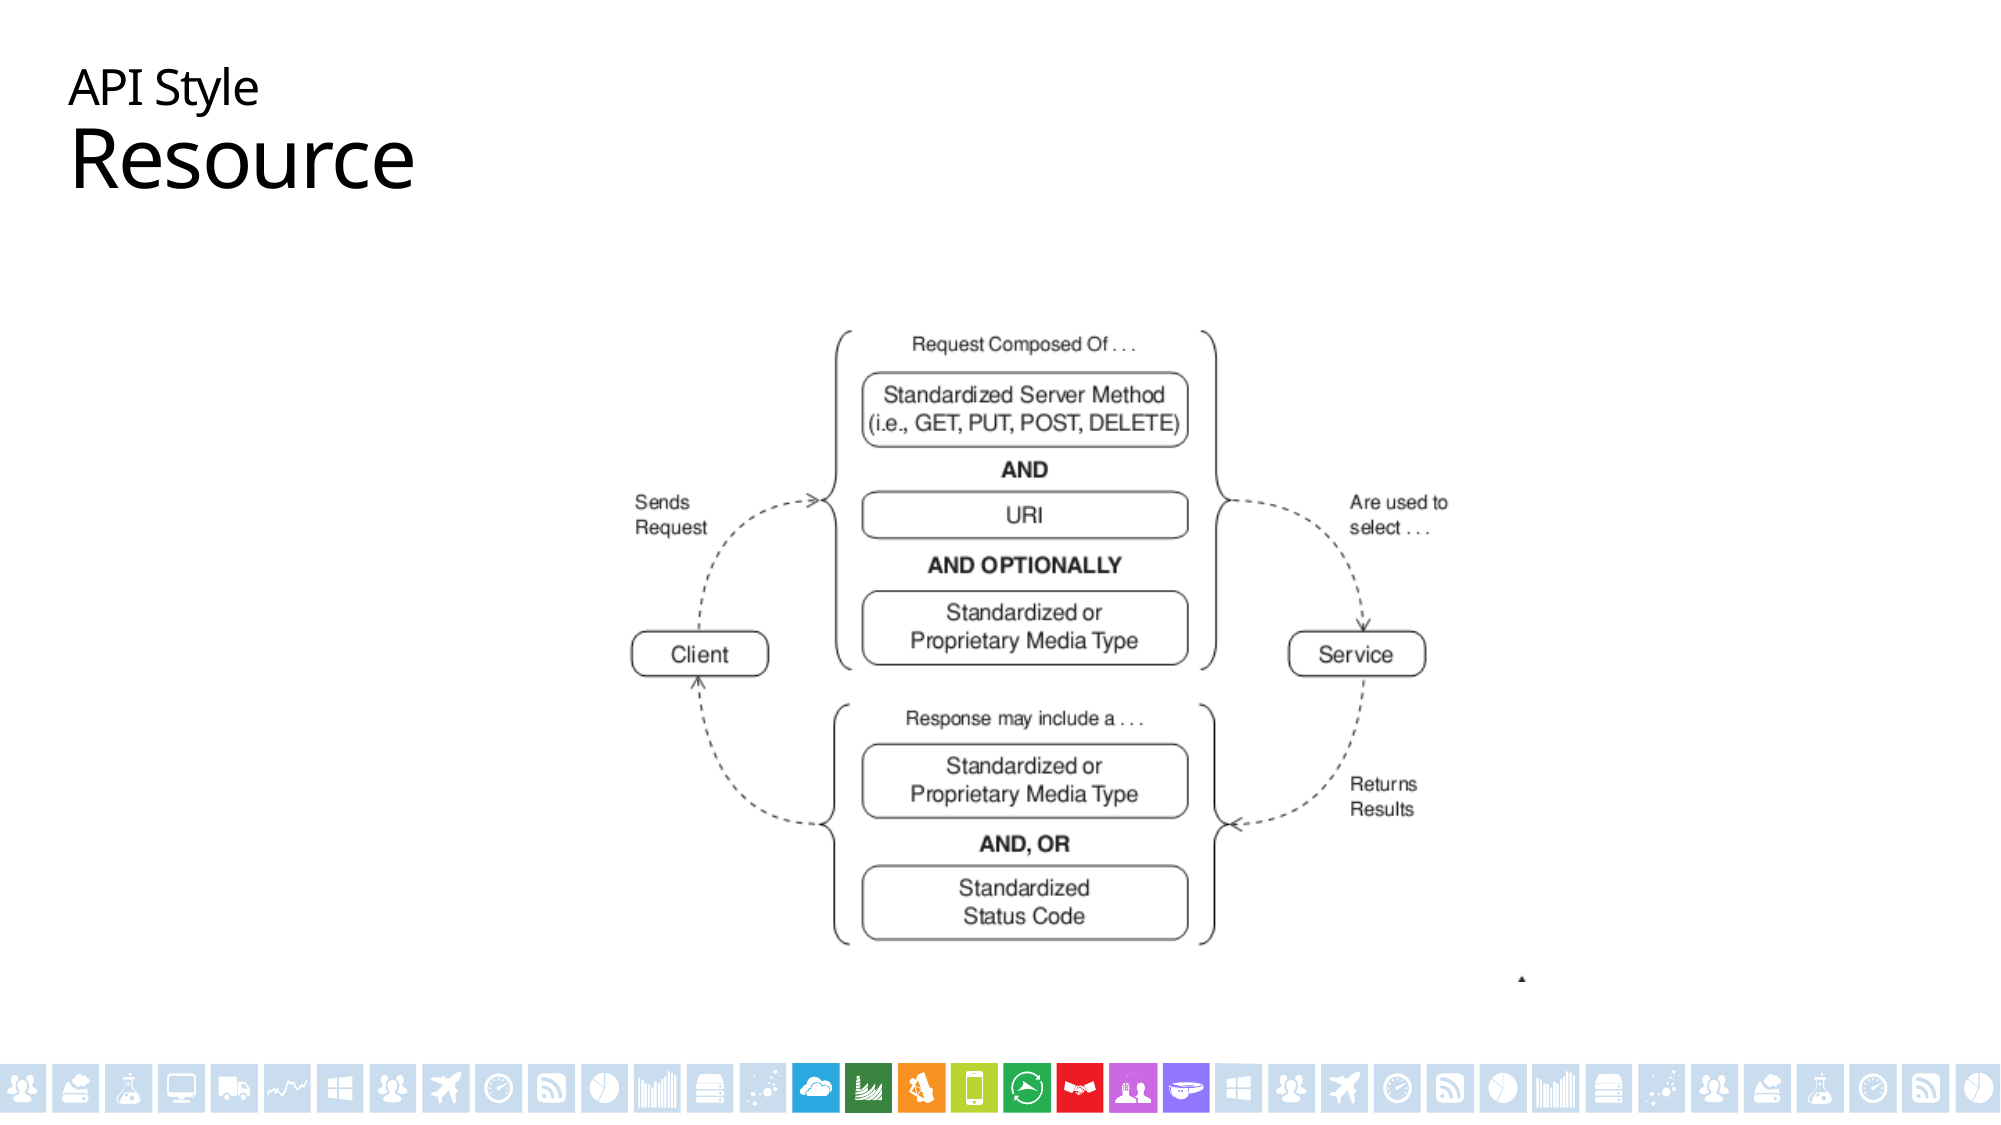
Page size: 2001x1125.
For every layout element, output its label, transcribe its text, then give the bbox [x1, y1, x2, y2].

title API Style Resource [44, 47, 1957, 196]
picture [574, 290, 1530, 982]
